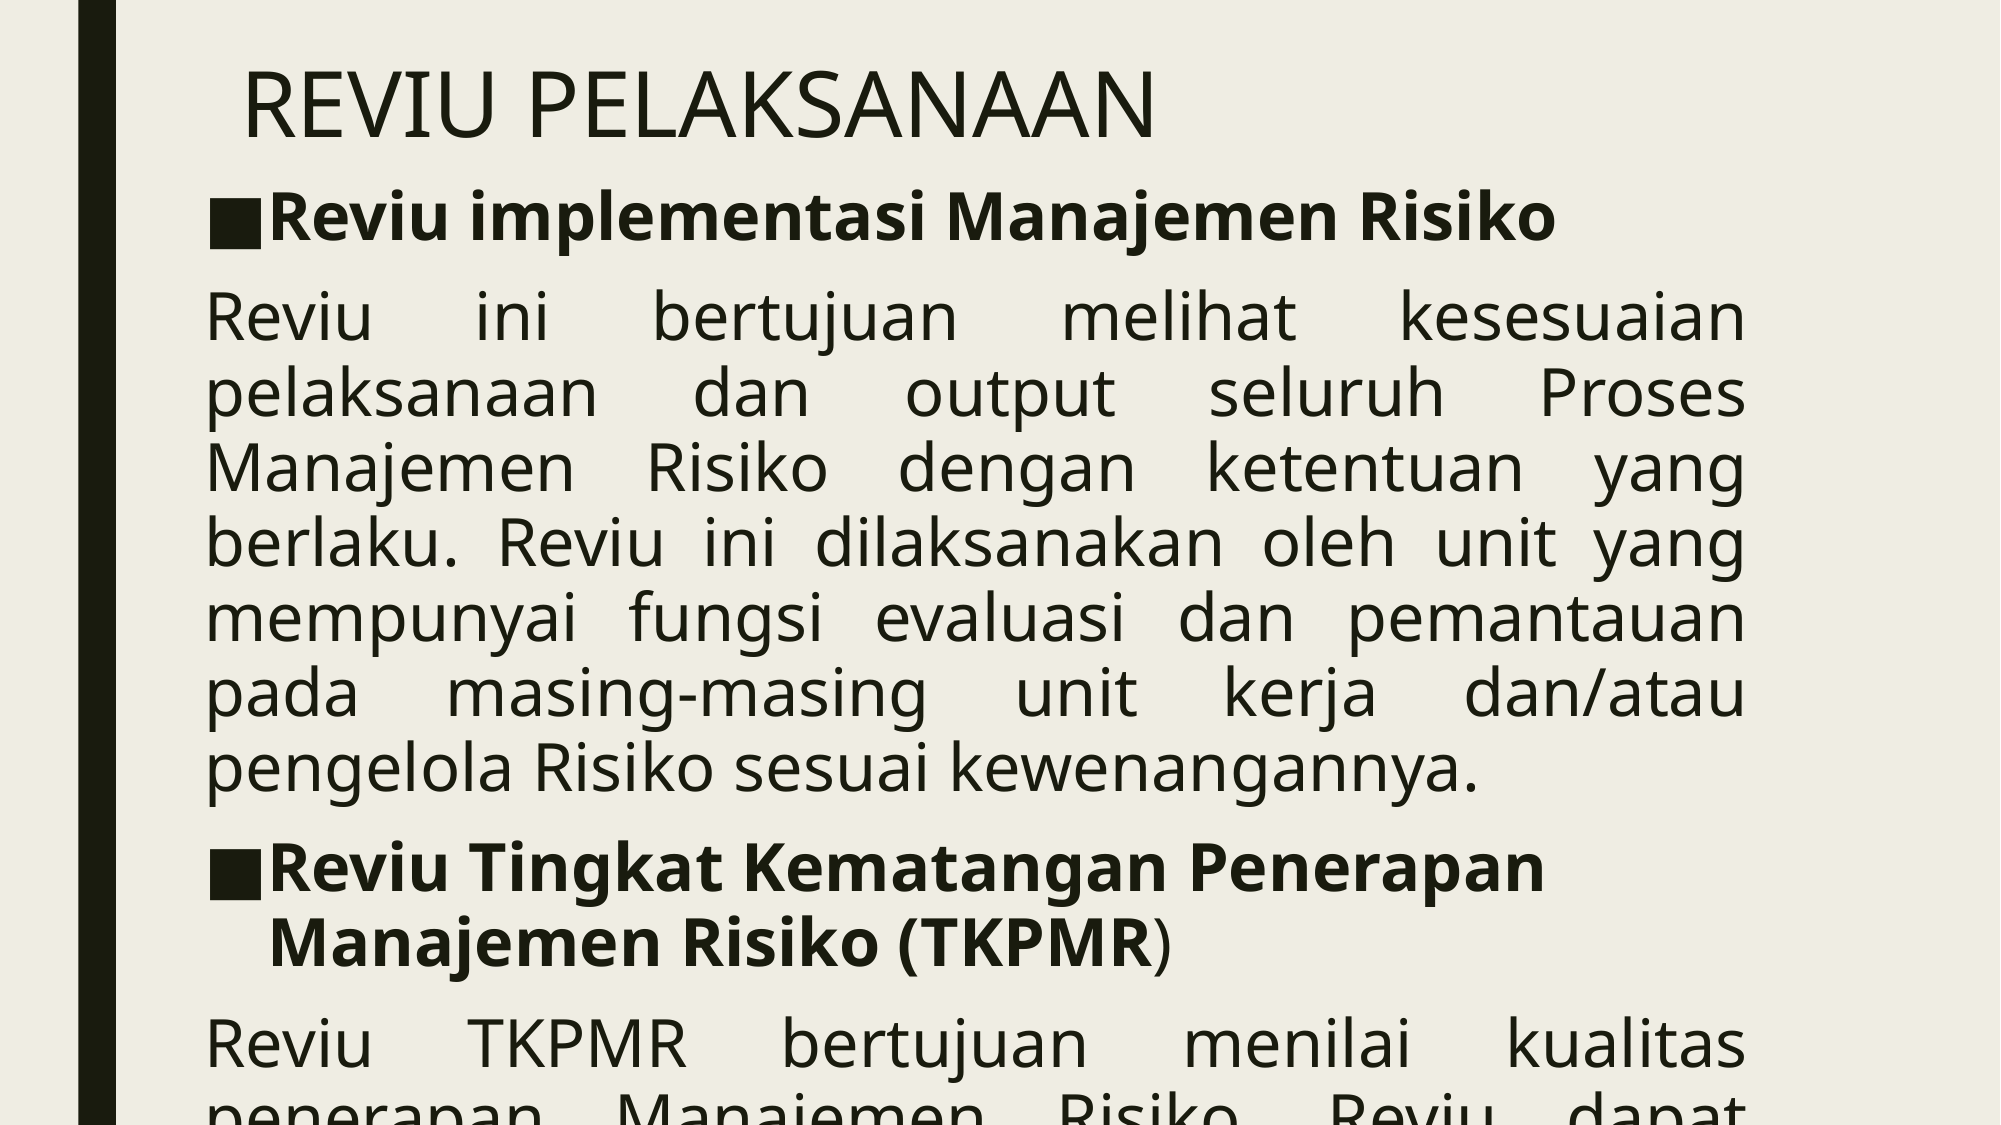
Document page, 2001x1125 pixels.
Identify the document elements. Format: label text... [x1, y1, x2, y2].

title REVIU PELAKSANAAN [225, 51, 1800, 296]
list Reviu implementasi Manajemen Risiko Reviu ini bertujuan melihat kesesuaian pelaksanaan dan output seluruh Proses Manajemen Risiko dengan ketentuan yang berlaku. Reviu ini dilaksanakan oleh unit yang mempunyai fungsi evaluasi dan pemantauan pada masing-masing unit kerja dan/atau pengelola Risiko sesuai kewenangannya. Reviu Tingkat Kematangan Penerapan Manajemen Risiko (TKPMR) Reviu TKPMR bertujuan menilai kualitas penerapan Manajemen Risiko. Reviu dapat dilakukan pada seluruh tingkatan unit penerapan Manajemen Risiko, yaitu Kementerian, Sekretariat Kementerian, Deputi, Biro, dan Inspektorat. Reviu ini dilaksanakan oleh Inspektorat. [189, 173, 1765, 877]
